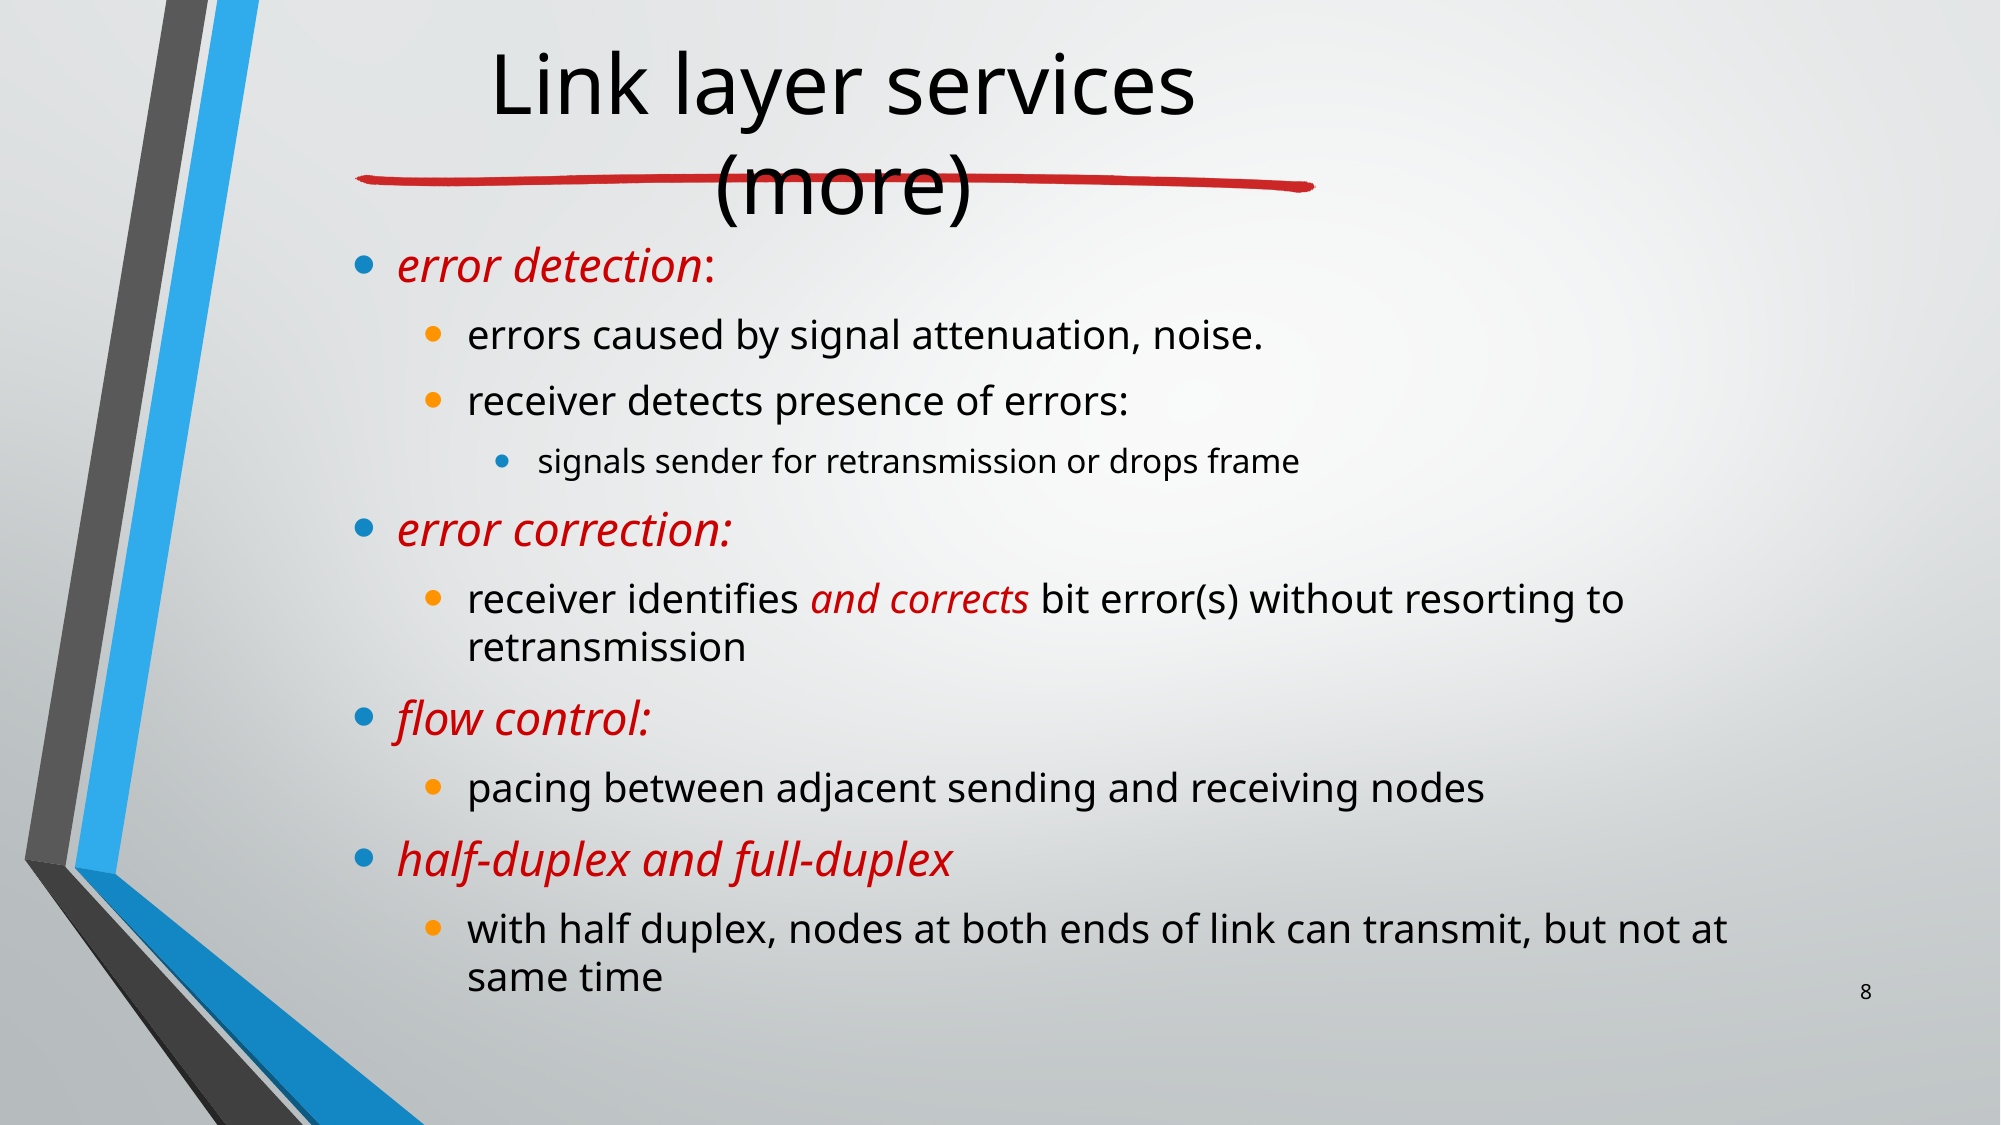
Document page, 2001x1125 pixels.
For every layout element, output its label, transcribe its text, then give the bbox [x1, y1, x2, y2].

slide_number 8 [1796, 962, 1887, 1023]
picture [351, 168, 1327, 198]
list error detection: errors caused by signal attenuation, noise. receiver detects presence of errors: signals sender for retransmission or drops frame error correction: receiver identifies and corrects bit error(s) without resorting to retransmission flow control: pacing between adjacent sending and receiving nodes half-duplex and full-duplex with half duplex, nodes at both ends of link can transmit, but not at same time [337, 224, 1773, 1011]
title Link layer services (more) [337, 37, 1351, 225]
